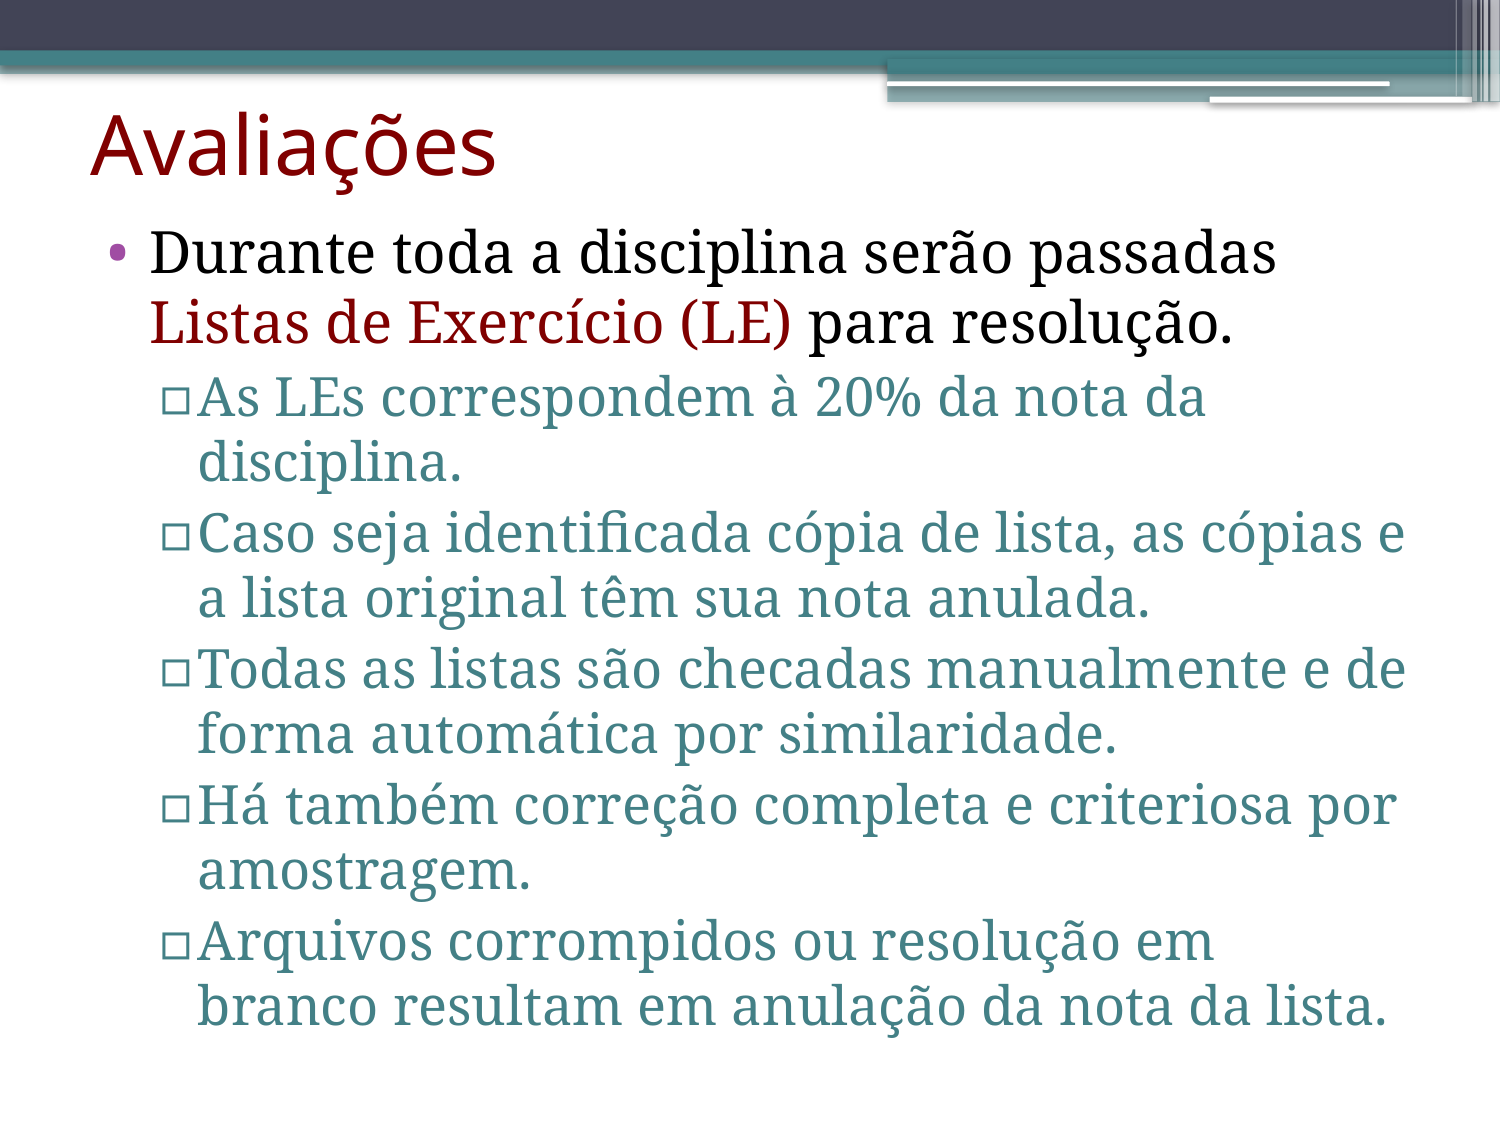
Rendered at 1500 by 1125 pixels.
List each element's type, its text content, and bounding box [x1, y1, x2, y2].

list Durante toda a disciplina serão passadas Listas de Exercício (LE) para resolução. As LEs correspondem à 20% da nota da disciplina. Caso seja identificada cópia de lista, as cópias e a lista original têm sua nota anulada. Todas as listas são checadas manualmente e de forma automática por similaridade. Há também correção completa e criteriosa por amostragem. Arquivos corrompidos ou resolução em branco resultam em anulação da nota da lista. [75, 208, 1425, 918]
title Avaliações [75, 54, 1425, 208]
